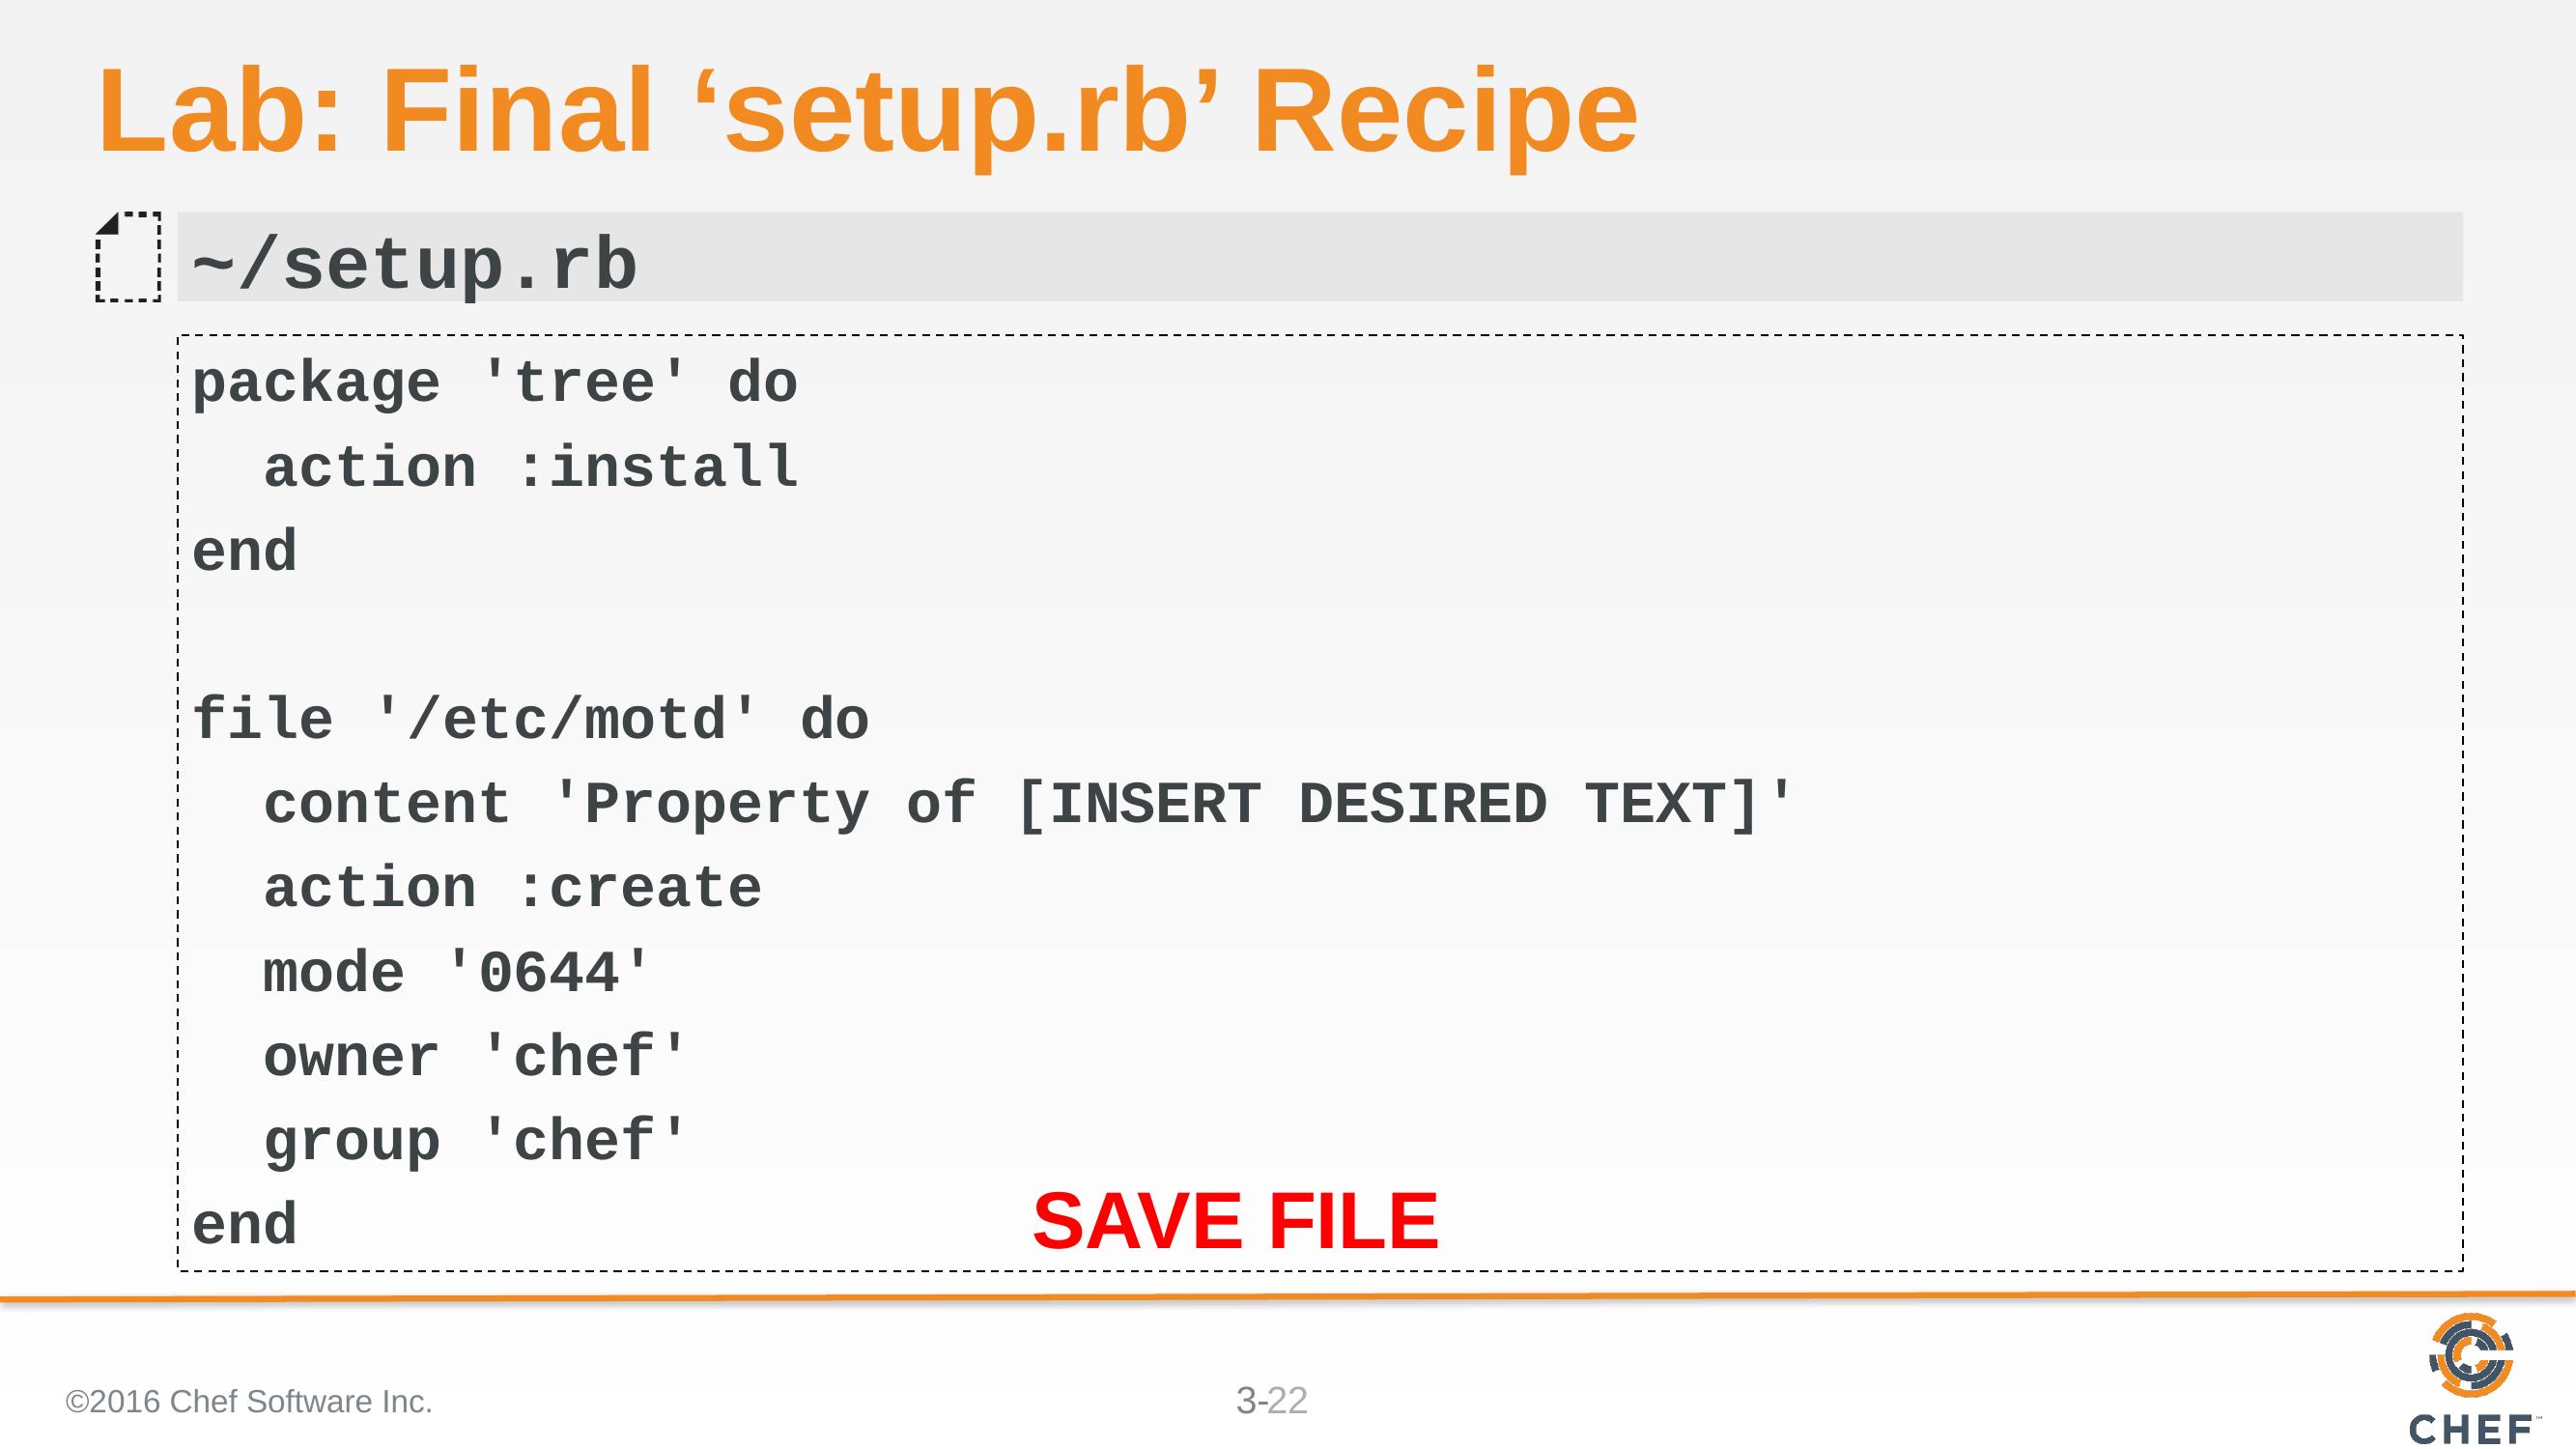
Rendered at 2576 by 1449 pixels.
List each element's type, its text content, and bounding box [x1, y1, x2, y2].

list package 'tree' do action :install end file '/etc/motd' do content 'Property of [INSERT DESIRED TEXT]' action :create mode '0644' owner 'chef' group 'chef' end [177, 334, 2464, 1272]
list ~/setup.rb [177, 212, 2463, 302]
slide_number 22 [998, 1359, 1578, 1437]
text_box SAVE FILE [855, 1152, 1619, 1316]
picture [2399, 1297, 2550, 1449]
title Lab: Final ‘setup.rb’ Recipe [96, 48, 2463, 180]
footer ©2016 Chef Software Inc. [51, 1359, 952, 1440]
